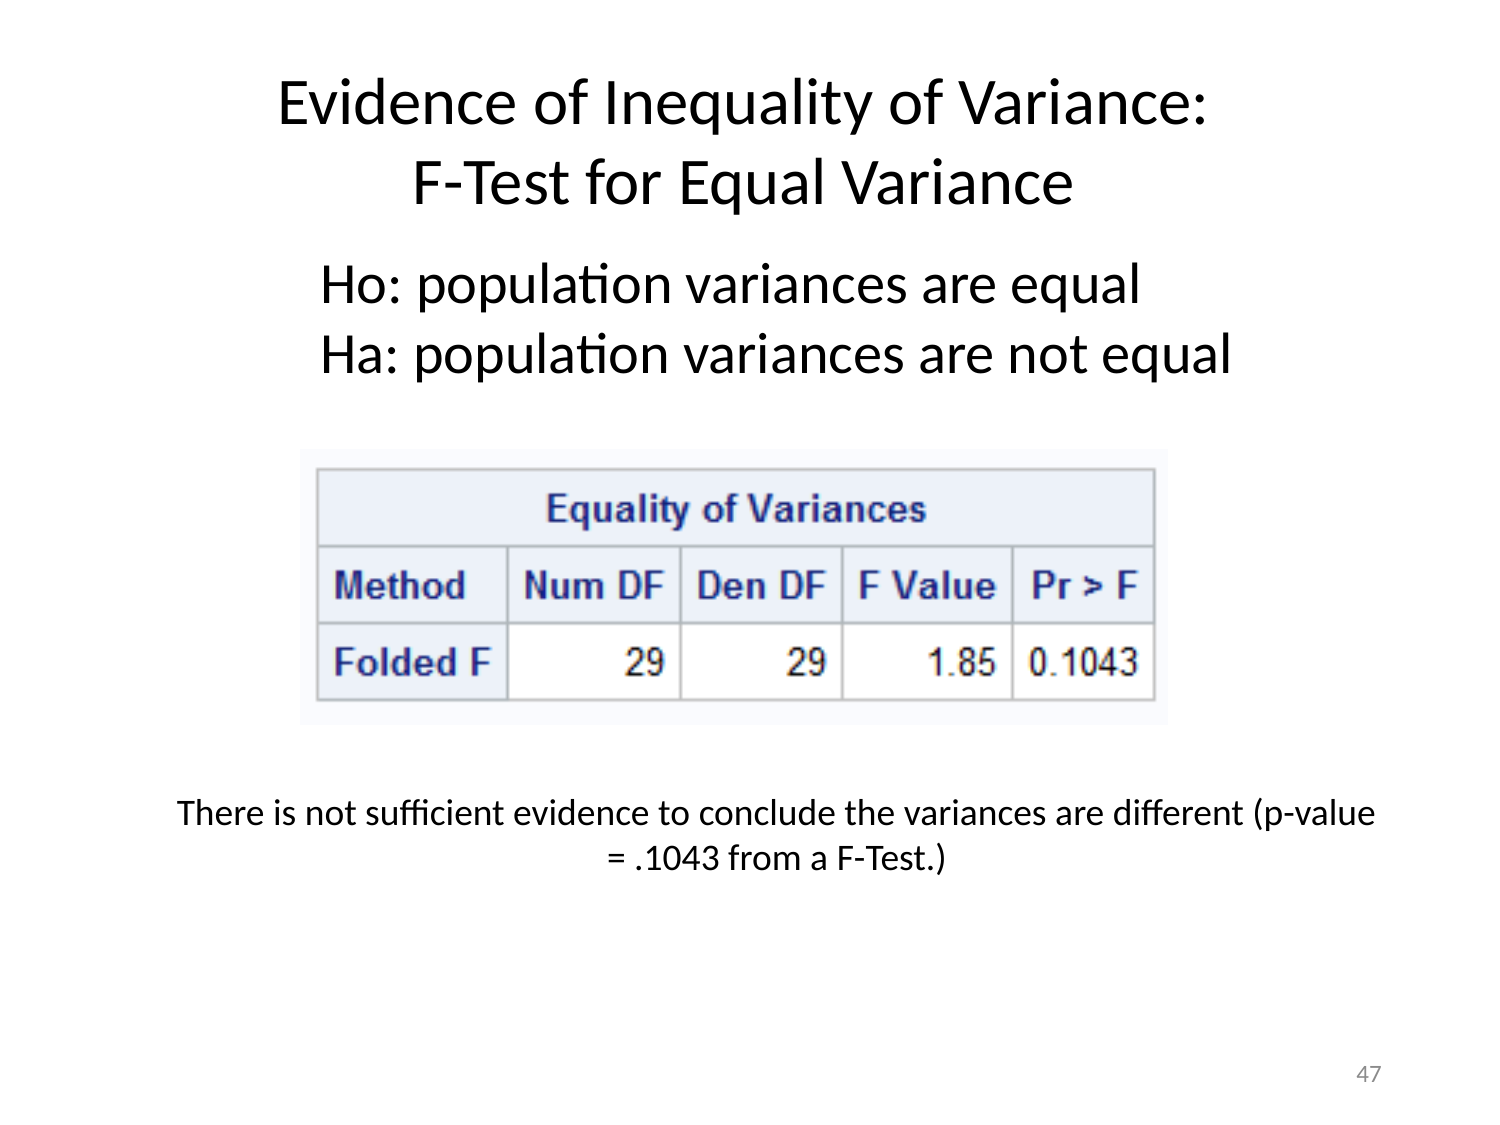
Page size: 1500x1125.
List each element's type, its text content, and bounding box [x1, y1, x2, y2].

text_box Evidence of Inequality of Variance: F-Test for Equal Variance [99, 50, 1388, 226]
text_box There is not sufficient evidence to conclude the variances are different (p-value = .1043 from a F-Test.) [127, 780, 1428, 886]
slide_number 47 [1059, 1042, 1397, 1103]
picture [299, 449, 1168, 725]
text_box Ho: population variances are equal Ha: population variances are not equal [305, 237, 1249, 393]
